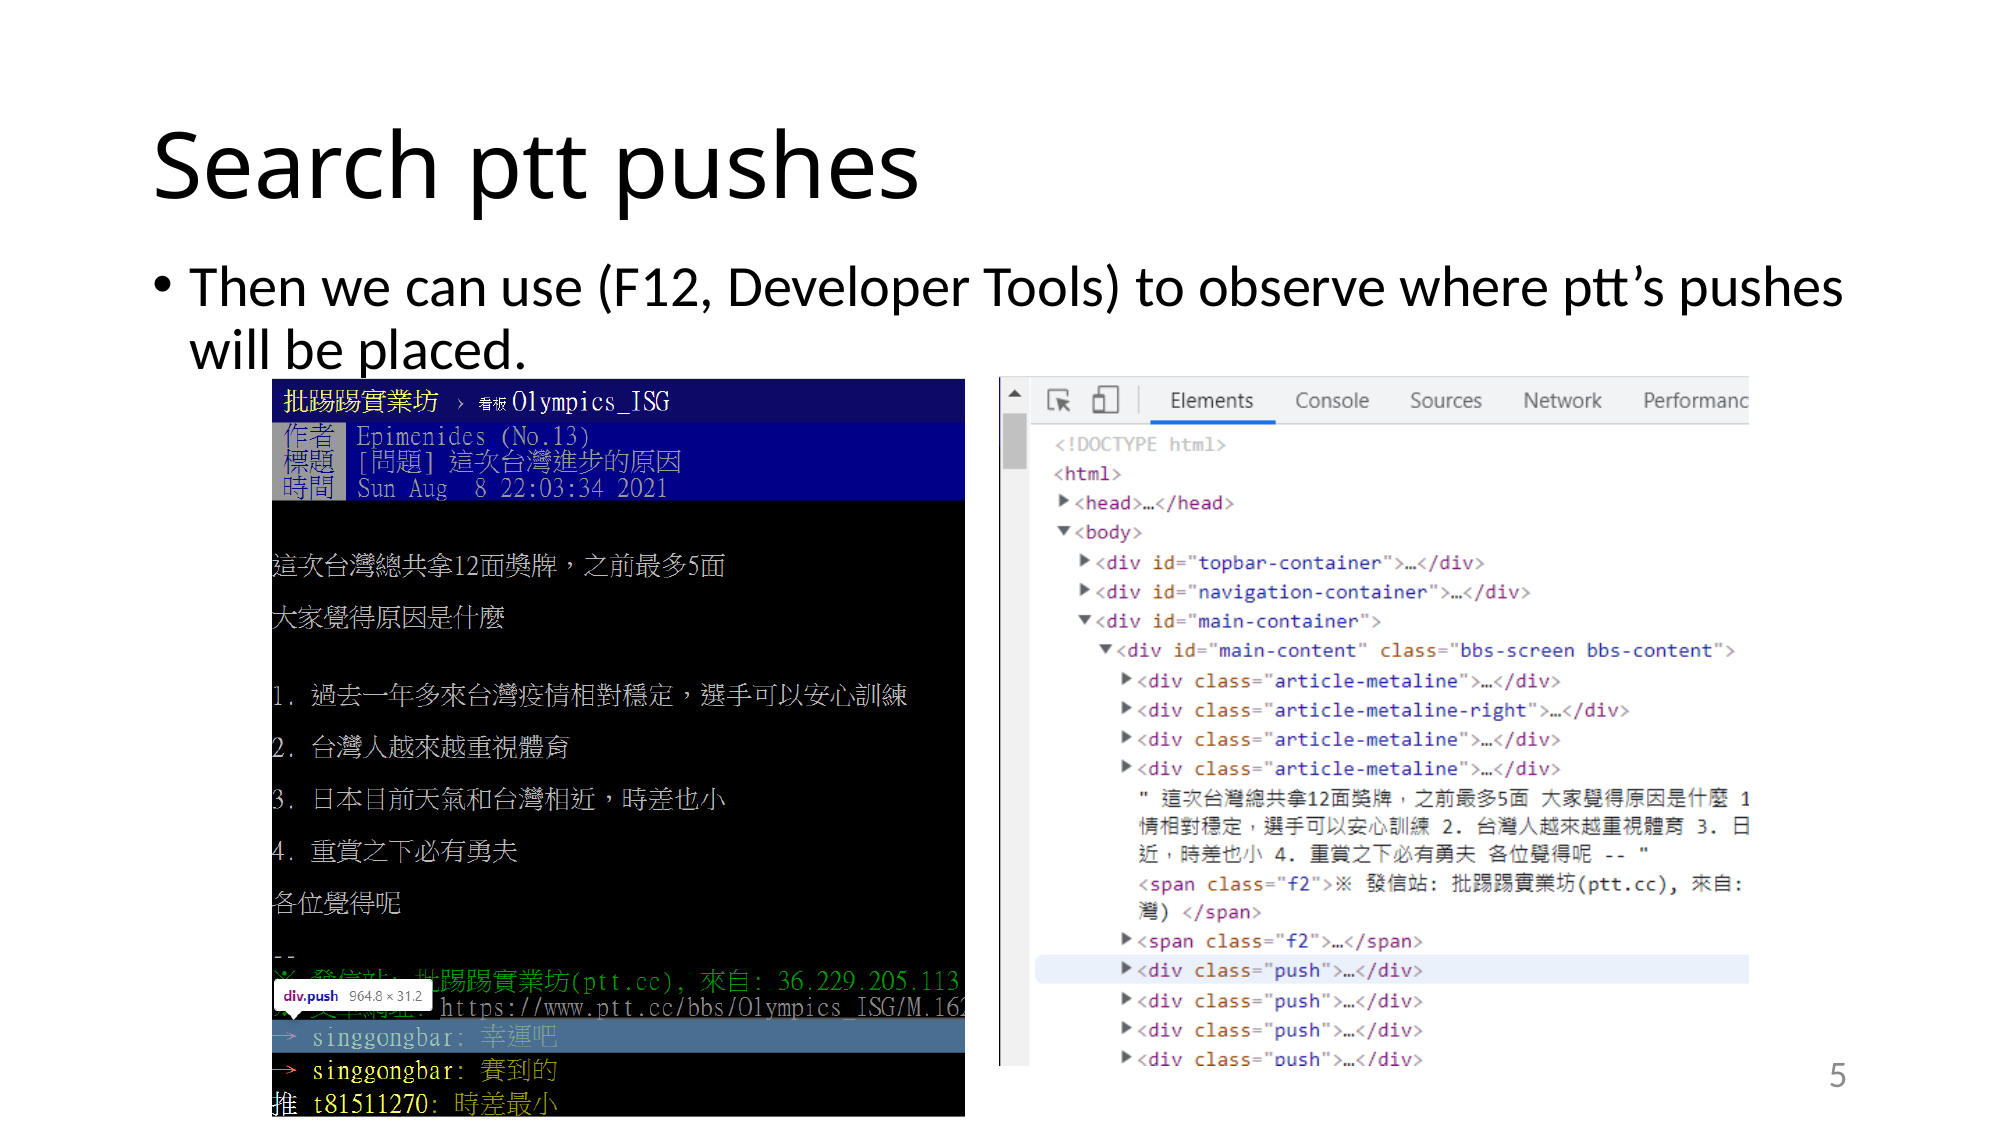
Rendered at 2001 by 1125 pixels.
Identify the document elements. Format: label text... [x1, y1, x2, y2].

list Then we can use (F12, Developer Tools) to observe where ptt’s pushes will be placed. [137, 248, 1863, 963]
picture [999, 376, 1749, 1066]
picture [272, 378, 965, 1117]
slide_number 5 [1412, 1042, 1863, 1103]
title Search ptt pushes [137, 59, 1863, 248]
